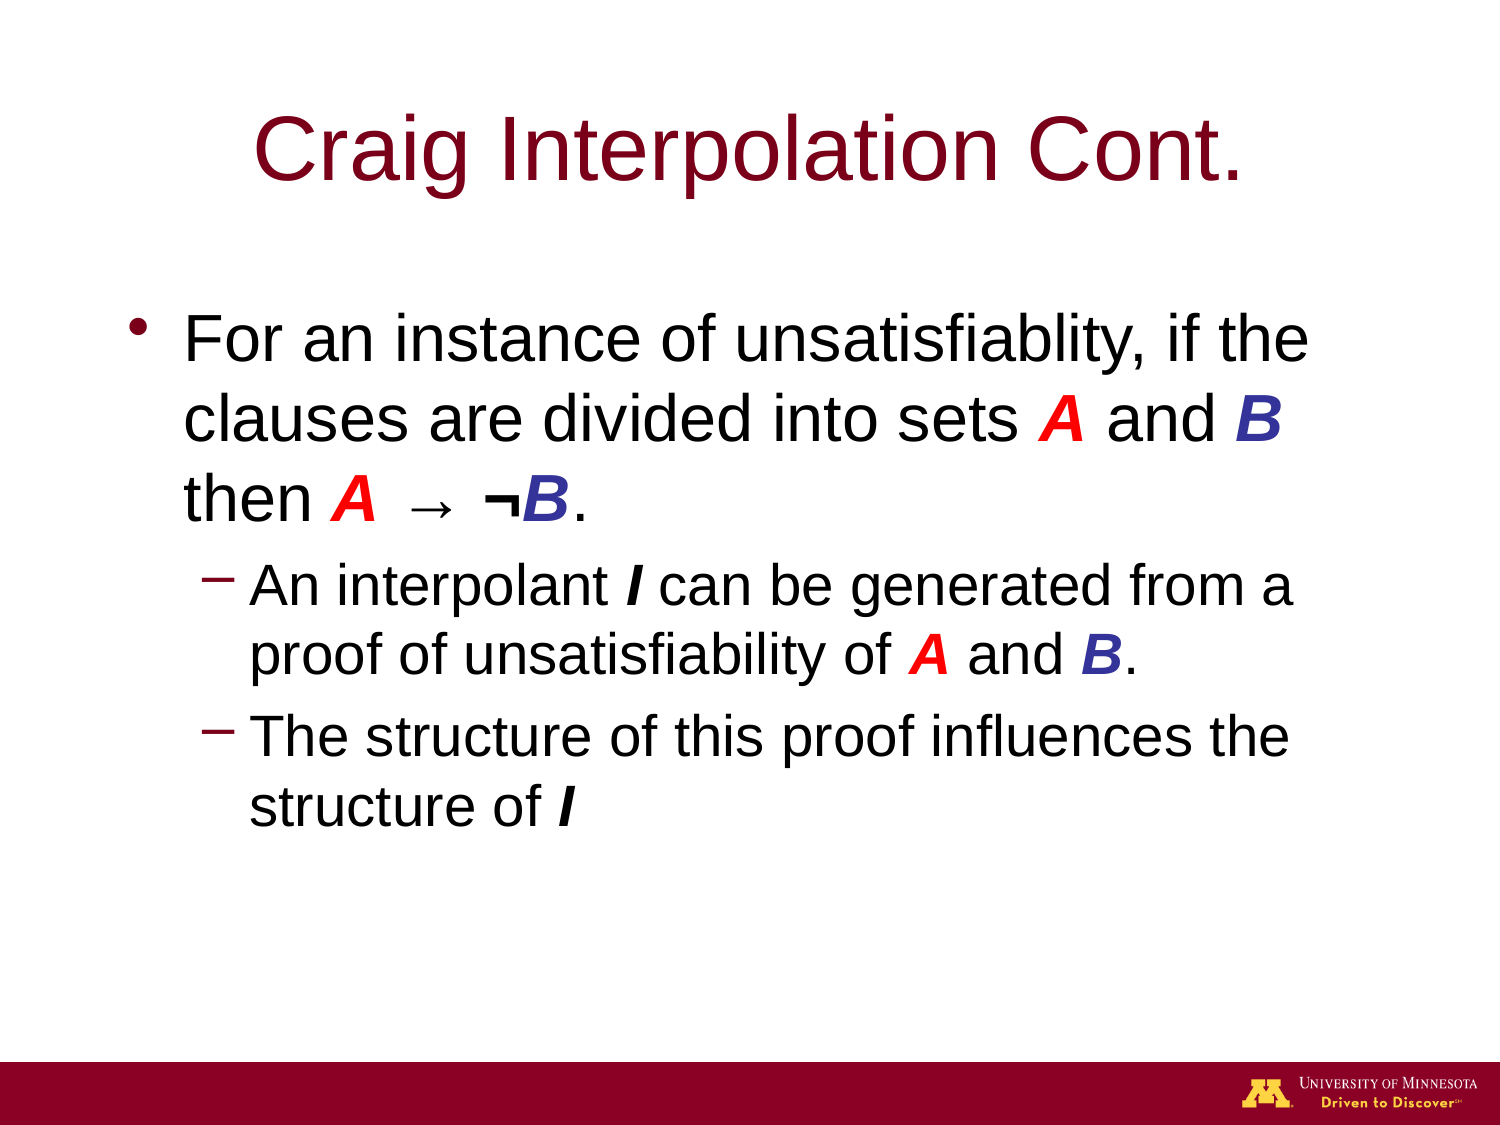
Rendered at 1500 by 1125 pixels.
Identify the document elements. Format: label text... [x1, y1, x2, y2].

list For an instance of unsatisfiablity, if the clauses are divided into sets A and B then A → ¬B. An interpolant I can be generated from a proof of unsatisfiability of A and B. The structure of this proof influences the structure of I [112, 287, 1388, 938]
title Craig Interpolation Cont. [112, 49, 1388, 238]
picture [0, 1062, 1500, 1125]
